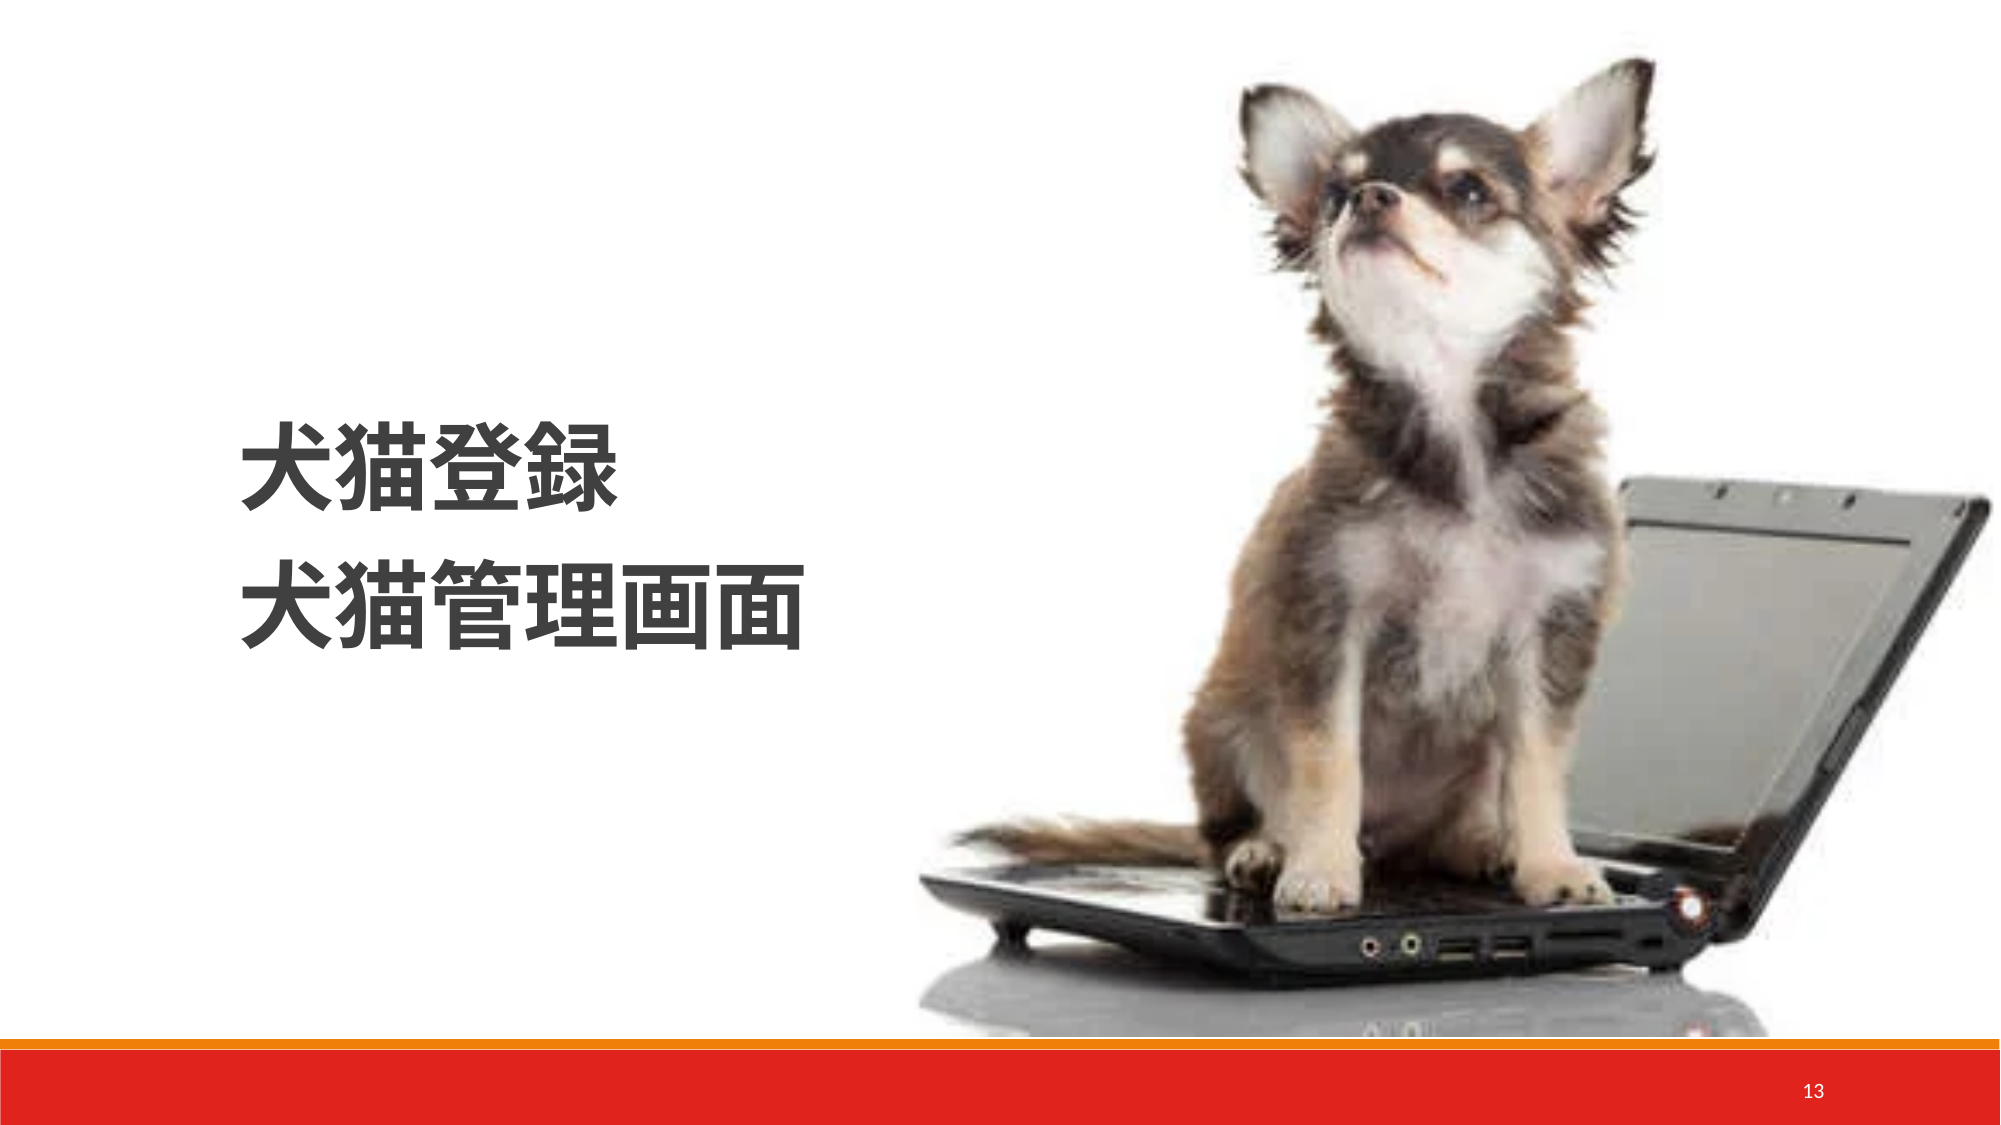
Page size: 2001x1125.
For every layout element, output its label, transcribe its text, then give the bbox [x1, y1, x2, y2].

slide_number 13 [1624, 1059, 1840, 1120]
title 犬猫登録 犬猫管理画面 [223, 374, 911, 669]
picture [914, 5, 1998, 1038]
